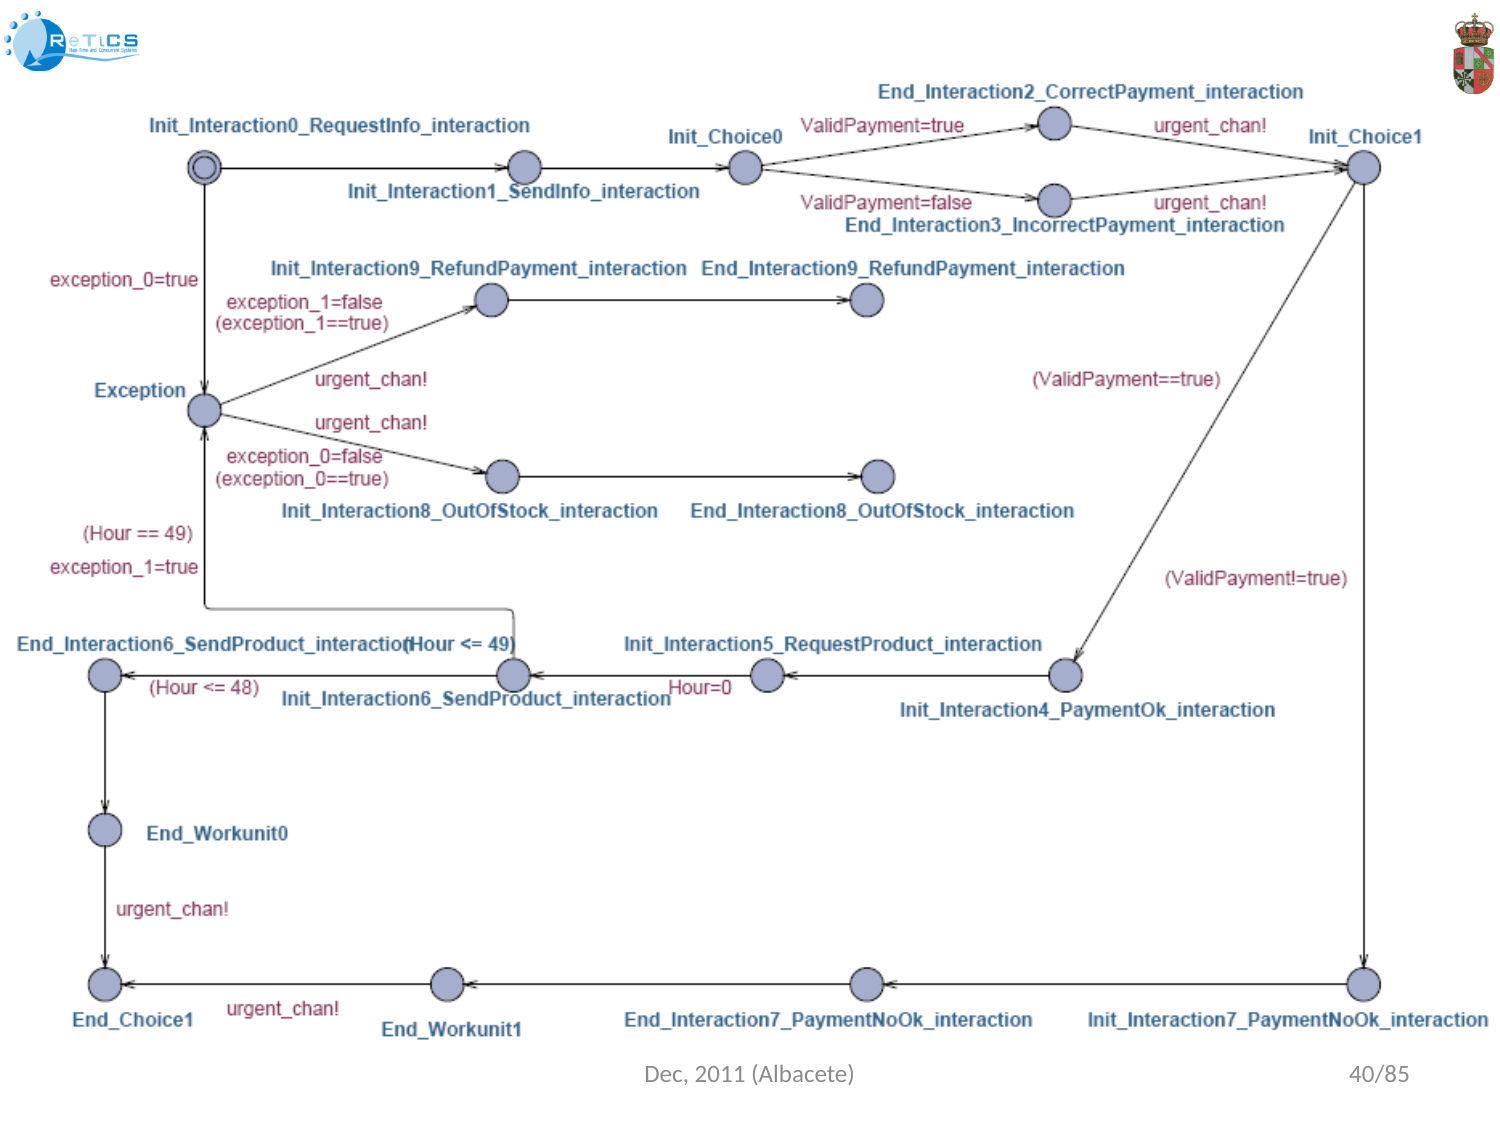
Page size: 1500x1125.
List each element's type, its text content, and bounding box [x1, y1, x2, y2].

picture [4, 10, 1500, 1044]
slide_number 40/85 [1074, 1049, 1425, 1103]
footer Dec, 2011 (Albacete) [512, 1049, 988, 1103]
